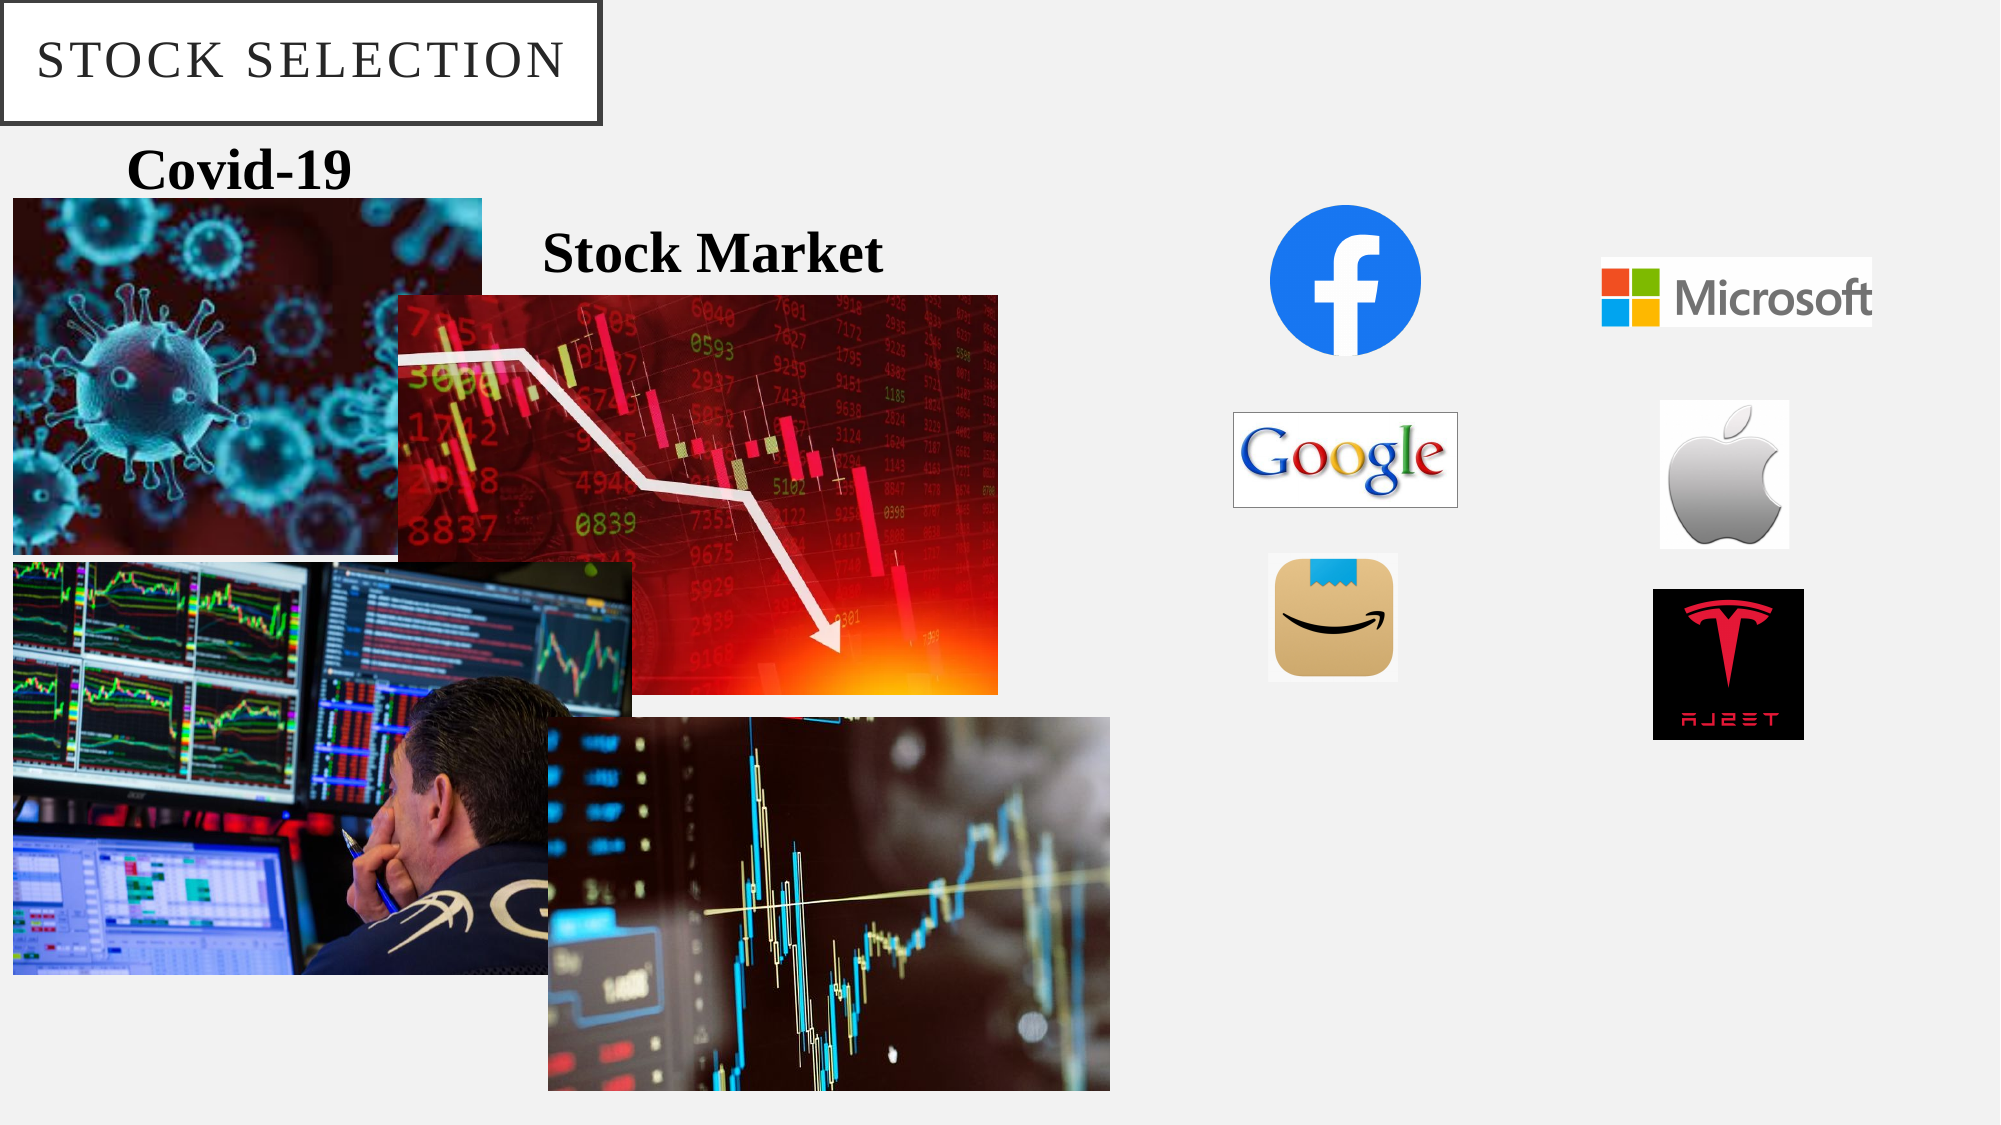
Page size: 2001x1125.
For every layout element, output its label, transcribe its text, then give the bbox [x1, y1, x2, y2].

title Stock selection [0, 0, 603, 126]
picture [1659, 400, 1790, 549]
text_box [398, 206, 998, 695]
picture [1653, 589, 1804, 740]
picture [1601, 257, 1873, 327]
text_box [13, 123, 482, 555]
picture [1270, 205, 1421, 356]
picture [1233, 412, 1458, 508]
picture [1268, 553, 1398, 682]
picture [13, 562, 1110, 1091]
